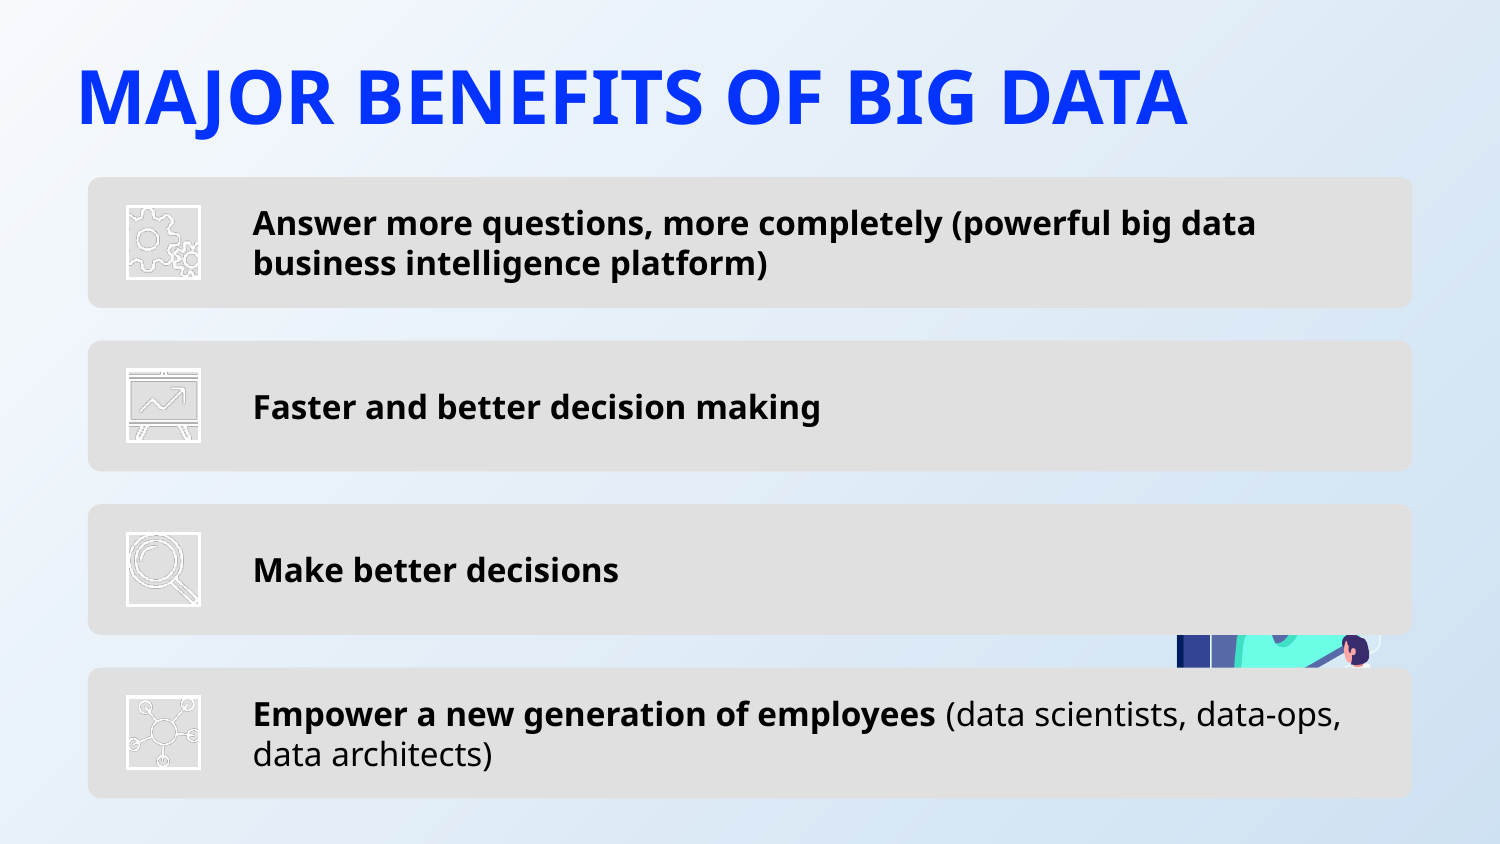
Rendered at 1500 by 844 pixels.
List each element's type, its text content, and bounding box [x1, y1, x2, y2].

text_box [87, 176, 1413, 799]
title MAJOR BENEFITS OF BIG DATA [75, 0, 1458, 141]
